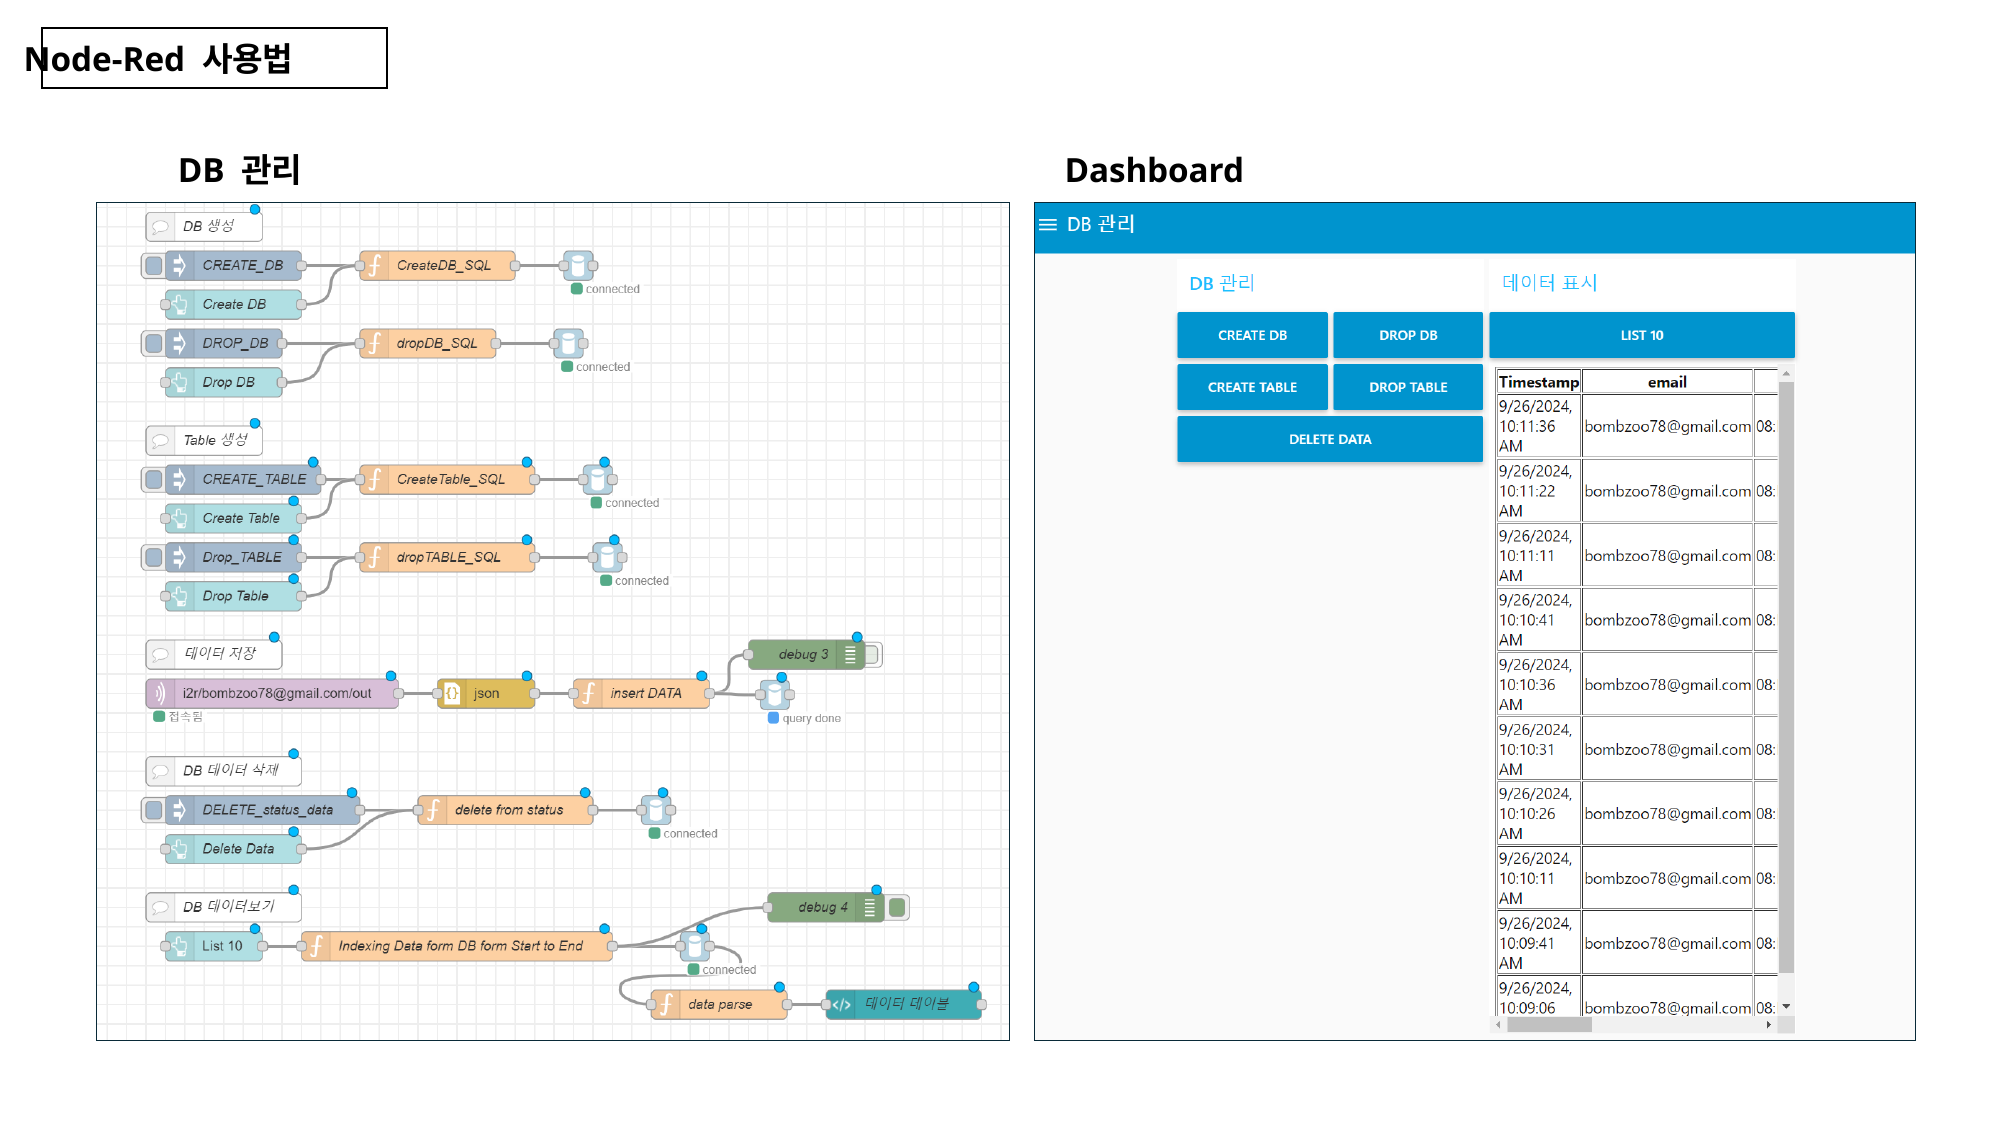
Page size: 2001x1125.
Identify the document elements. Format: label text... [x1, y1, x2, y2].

text_box DB 관리 [177, 148, 303, 189]
picture [1034, 202, 1917, 1042]
picture [95, 202, 1011, 1042]
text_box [41, 27, 388, 89]
text_box Dashboard [1064, 148, 1245, 189]
